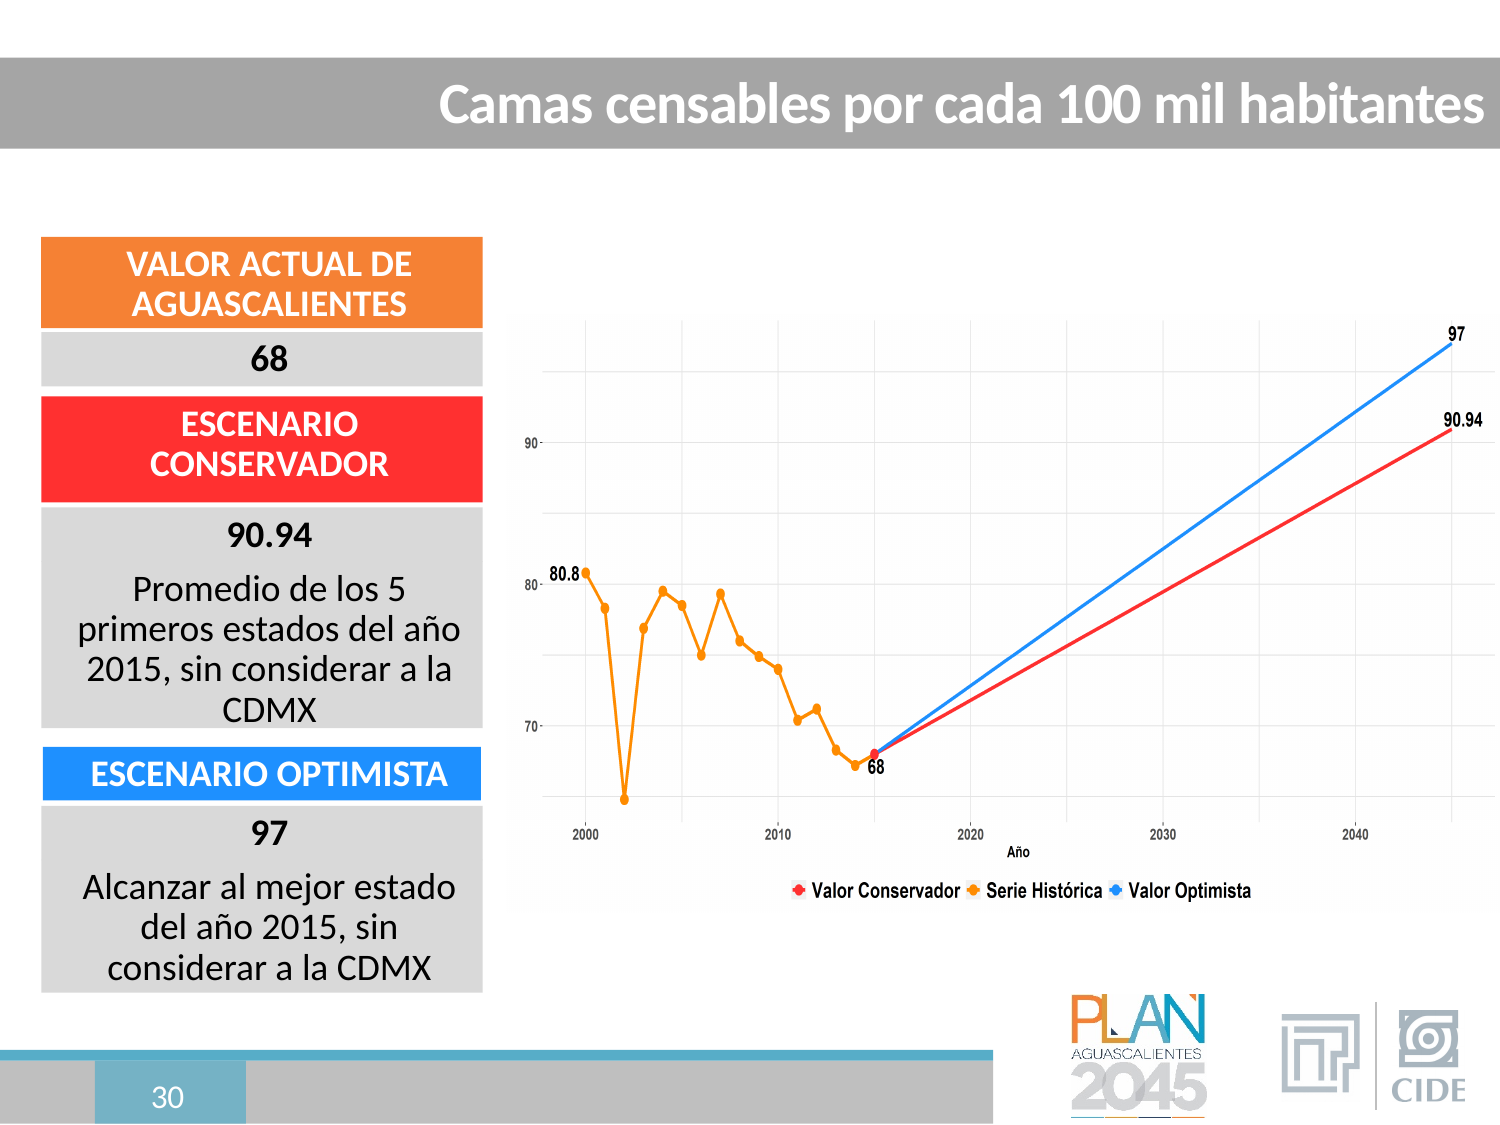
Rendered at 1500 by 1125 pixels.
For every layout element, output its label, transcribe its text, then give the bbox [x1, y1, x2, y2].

list 90.94 [41, 507, 483, 562]
title Camas censables por cada 100 mil habitantes [0, 57, 1500, 149]
list 97 [41, 805, 483, 861]
list 68 [41, 332, 483, 387]
text_box ESCENARIO OPTIMISTA [42, 746, 481, 801]
picture [1170, 994, 1200, 1033]
text_box VALOR ACTUAL DE AGUASCALIENTES [41, 236, 483, 329]
text_box ESCENARIO CONSERVADOR [41, 396, 483, 503]
list Alcanzar al mejor estado del año 2015, sin considerar a la CDMX [41, 861, 483, 993]
picture [505, 313, 1500, 913]
slide_number 30 [86, 1065, 249, 1125]
picture [1071, 994, 1207, 1118]
list Promedio de los 5 primeros estados del año 2015, sin considerar a la CDMX [41, 562, 483, 729]
